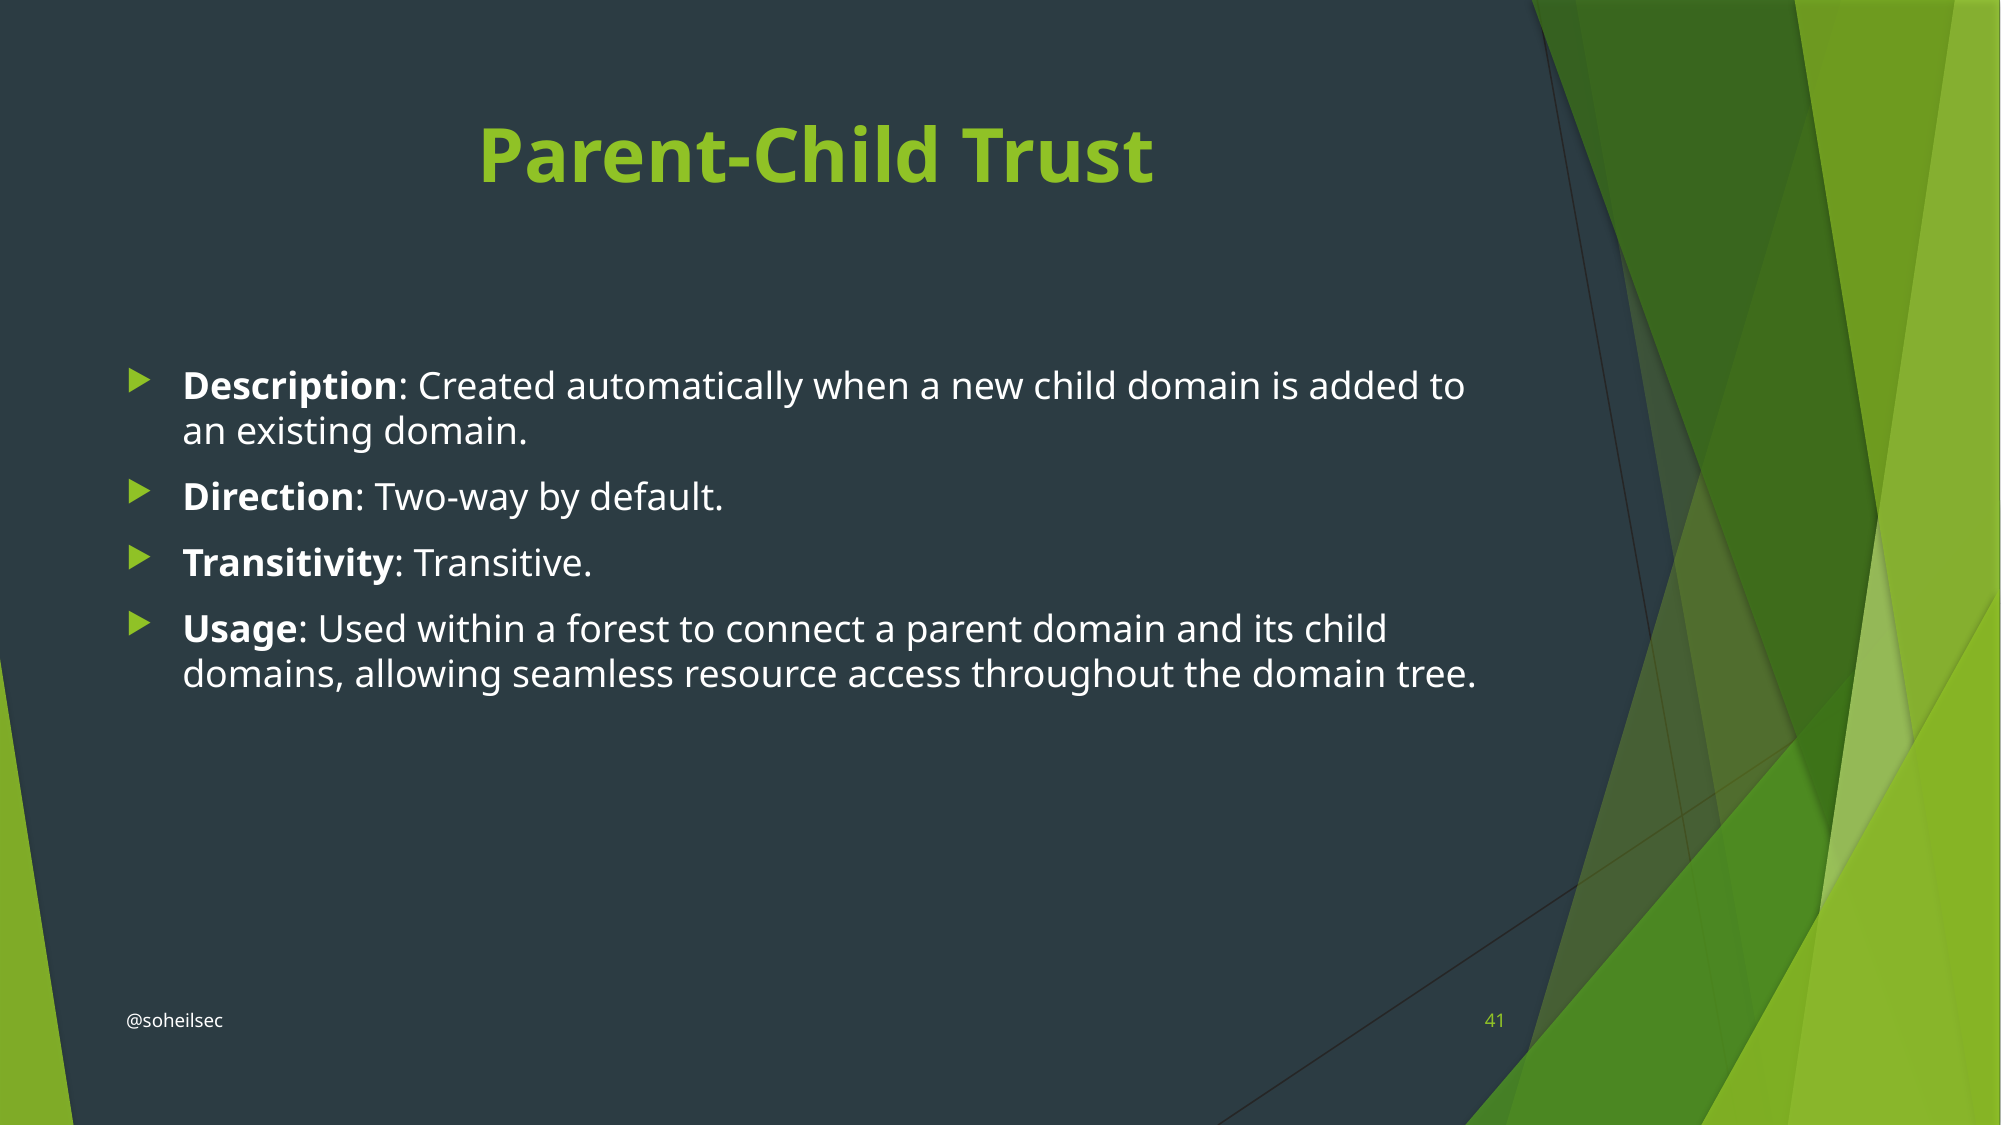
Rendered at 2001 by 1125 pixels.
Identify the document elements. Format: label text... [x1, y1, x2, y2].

title Parent-Child Trust [111, 99, 1522, 317]
slide_number 41 [1409, 991, 1522, 1051]
footer @soheilsec [111, 991, 1145, 1051]
list Description: Created automatically when a new child domain is added to an existing domain. Direction: Two-way by default. Transitivity: Transitive. Usage: Used within a forest to connect a parent domain and its child domains, allowing seamless resource access throughout the domain tree. [111, 354, 1522, 992]
